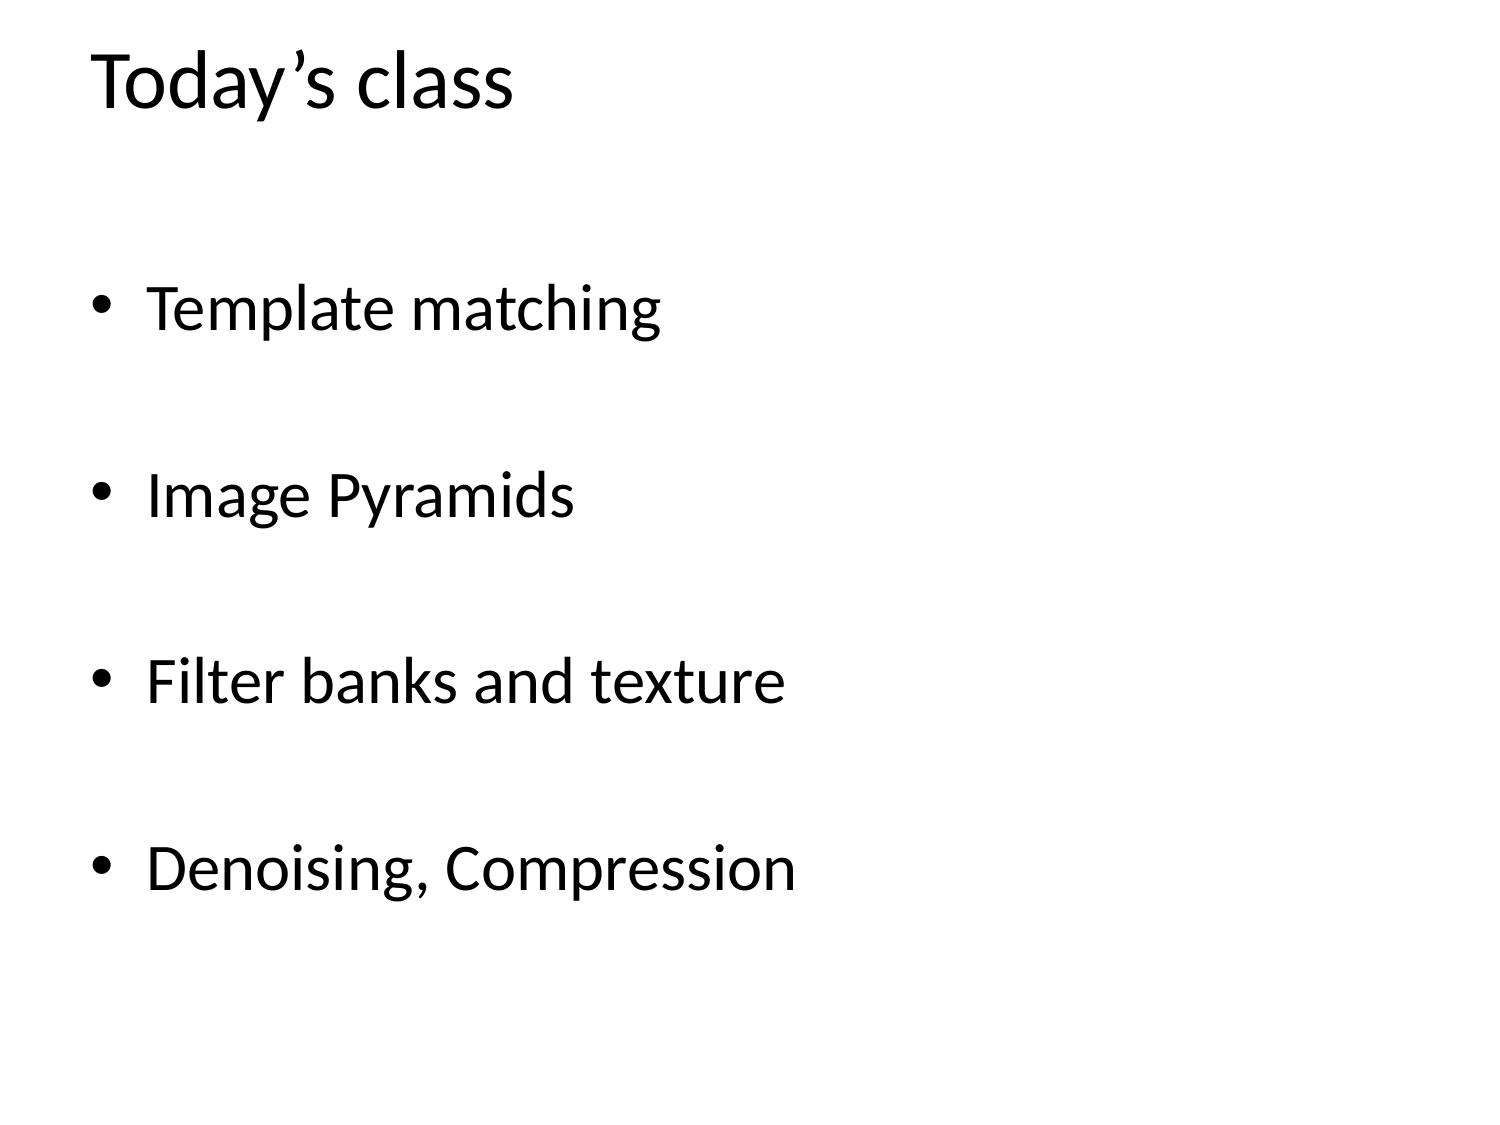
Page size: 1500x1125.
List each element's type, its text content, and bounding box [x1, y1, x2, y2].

list Template matching Image Pyramids Filter banks and texture Denoising, Compression [74, 162, 1426, 1006]
title Today’s class [74, 0, 1426, 151]
